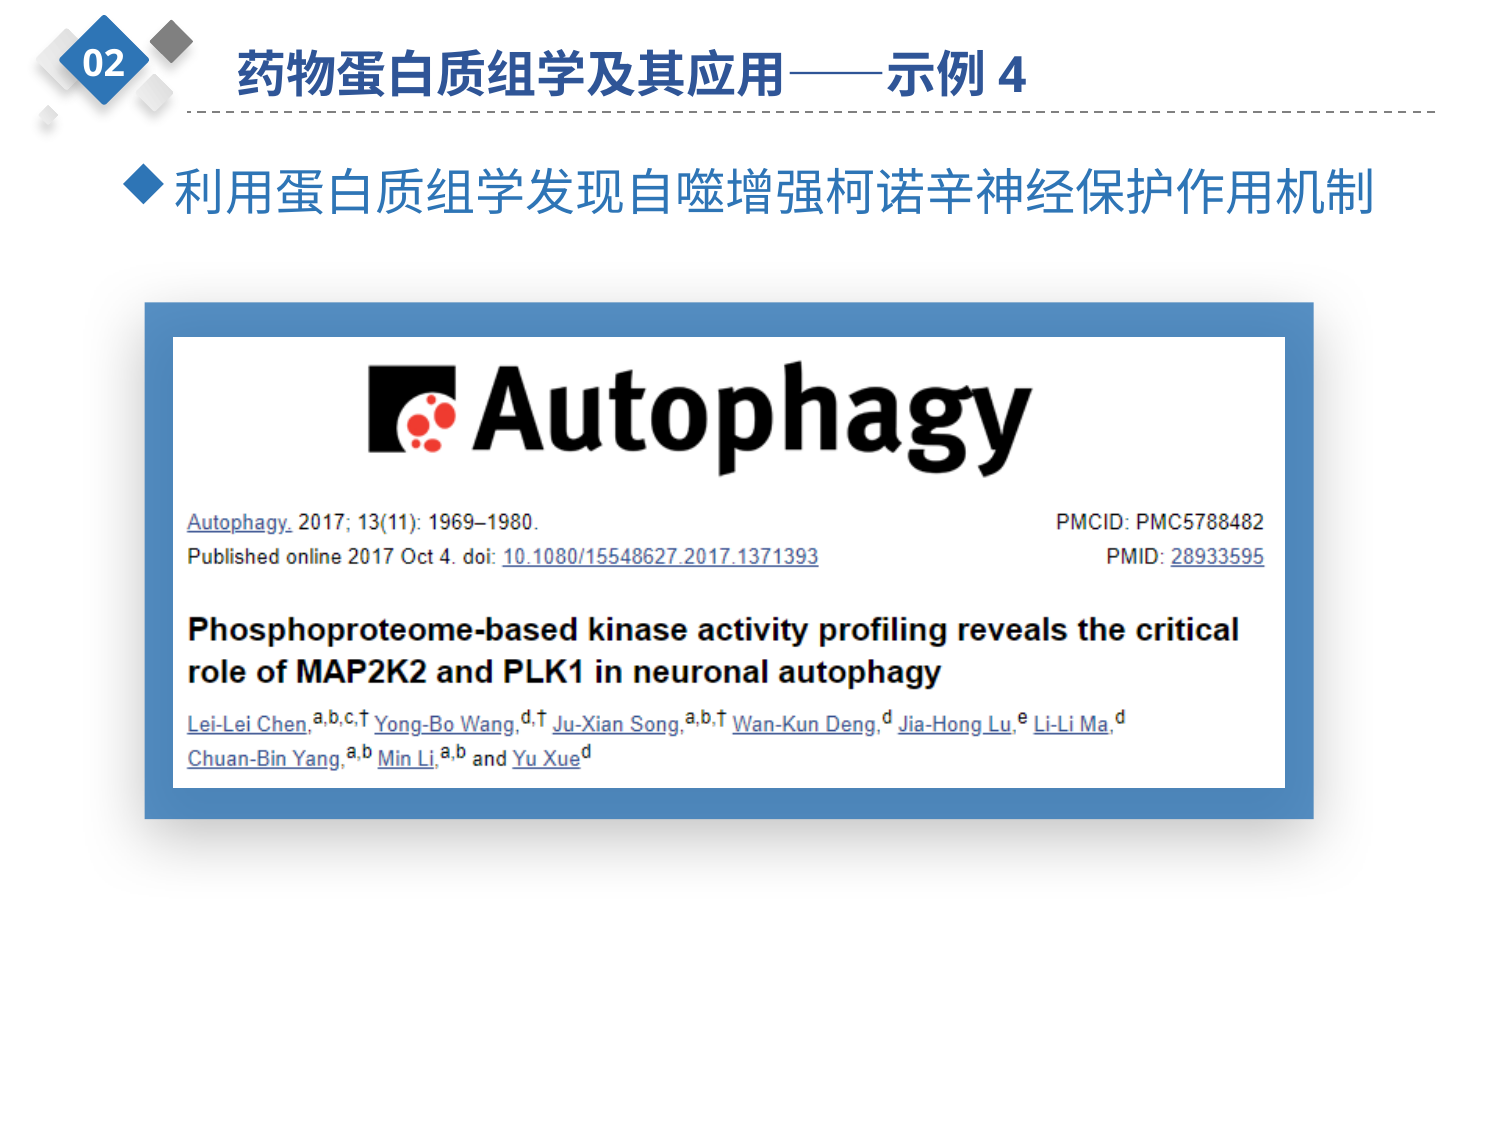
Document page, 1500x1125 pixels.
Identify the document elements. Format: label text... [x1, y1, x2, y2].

text_box 药物蛋白质组学及其应用——示例4 [221, 35, 1351, 111]
text_box [144, 301, 1315, 820]
text_box 利用蛋白质组学发现自噬增强柯诺辛神经保护作用机制 [103, 123, 1417, 229]
picture [173, 337, 1285, 788]
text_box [41, 25, 187, 122]
